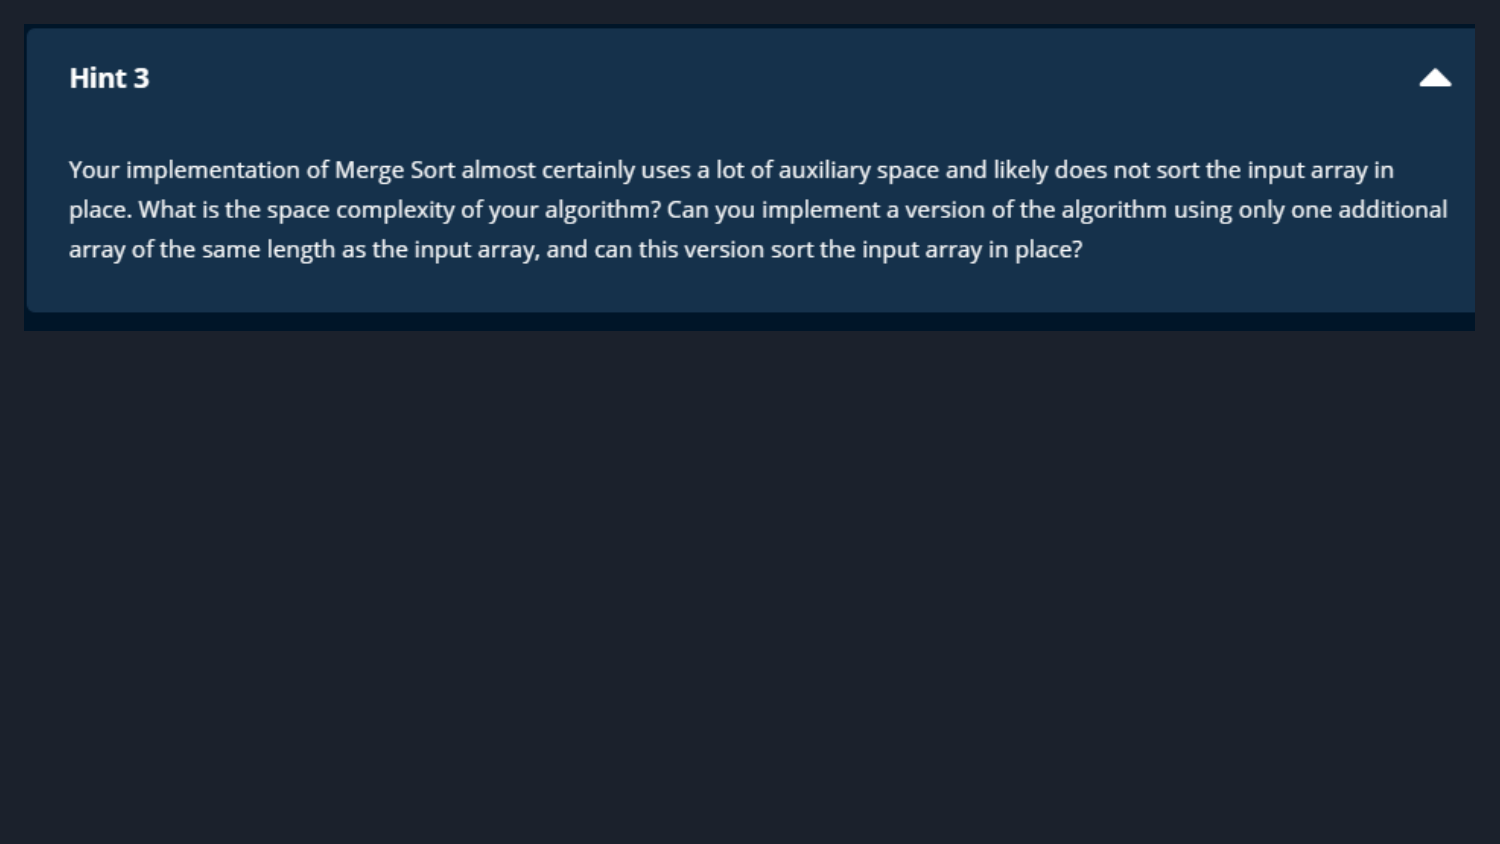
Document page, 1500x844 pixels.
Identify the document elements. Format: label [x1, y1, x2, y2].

picture [24, 24, 1476, 331]
